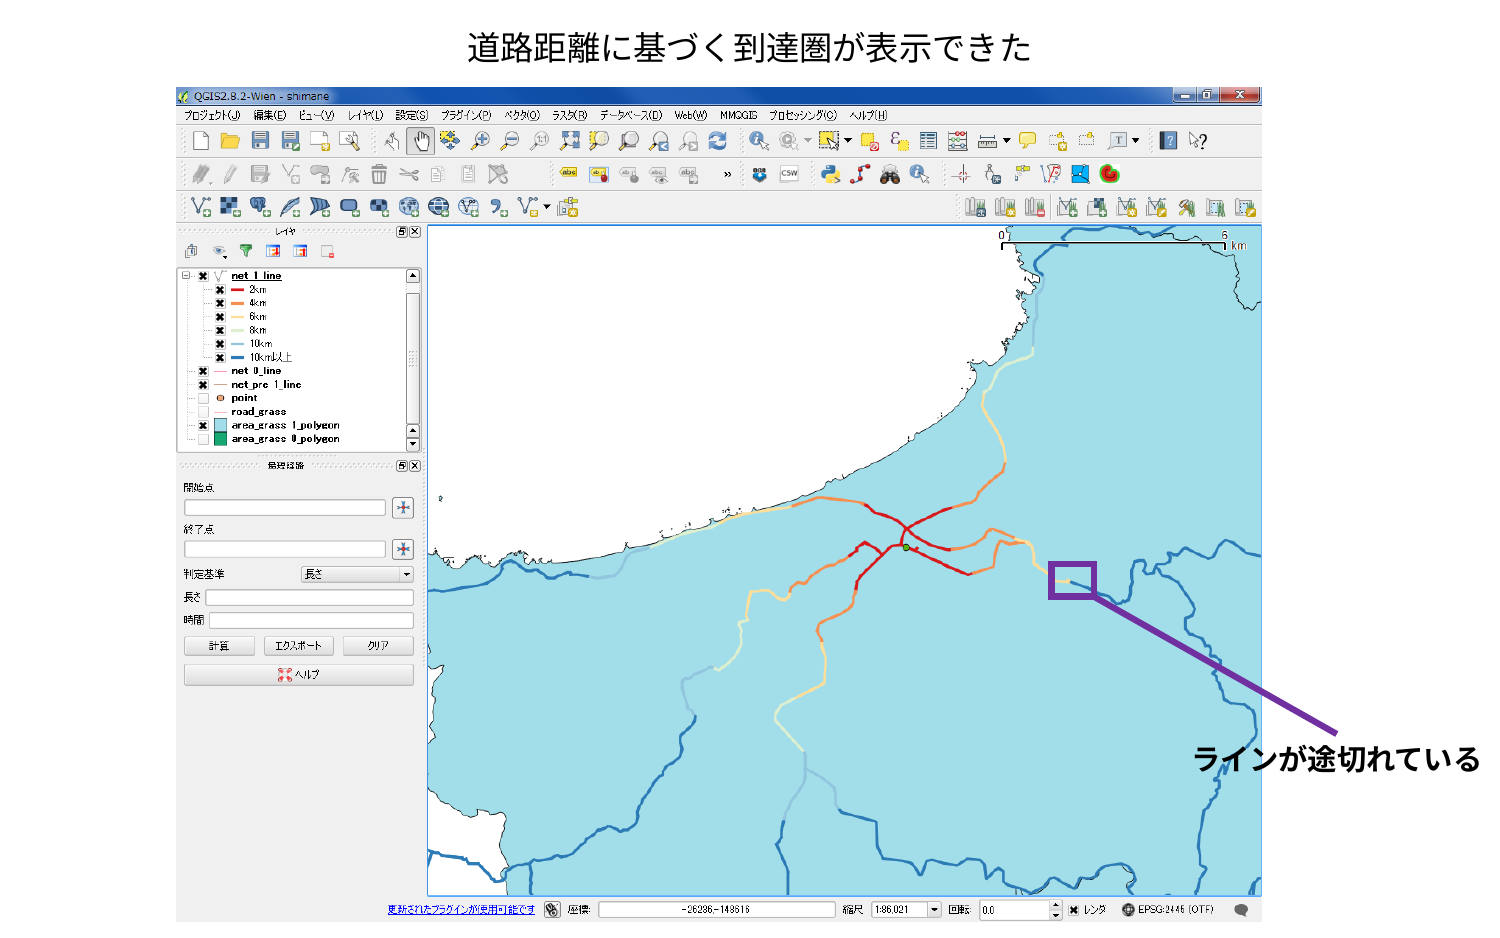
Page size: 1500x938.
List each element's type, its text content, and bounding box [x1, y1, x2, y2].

text_box ラインが途切れている [1262, 734, 1498, 784]
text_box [1093, 596, 1337, 734]
text_box 道路距離に基づく到達圏が表示できた [452, 19, 1048, 75]
picture [176, 87, 1262, 923]
